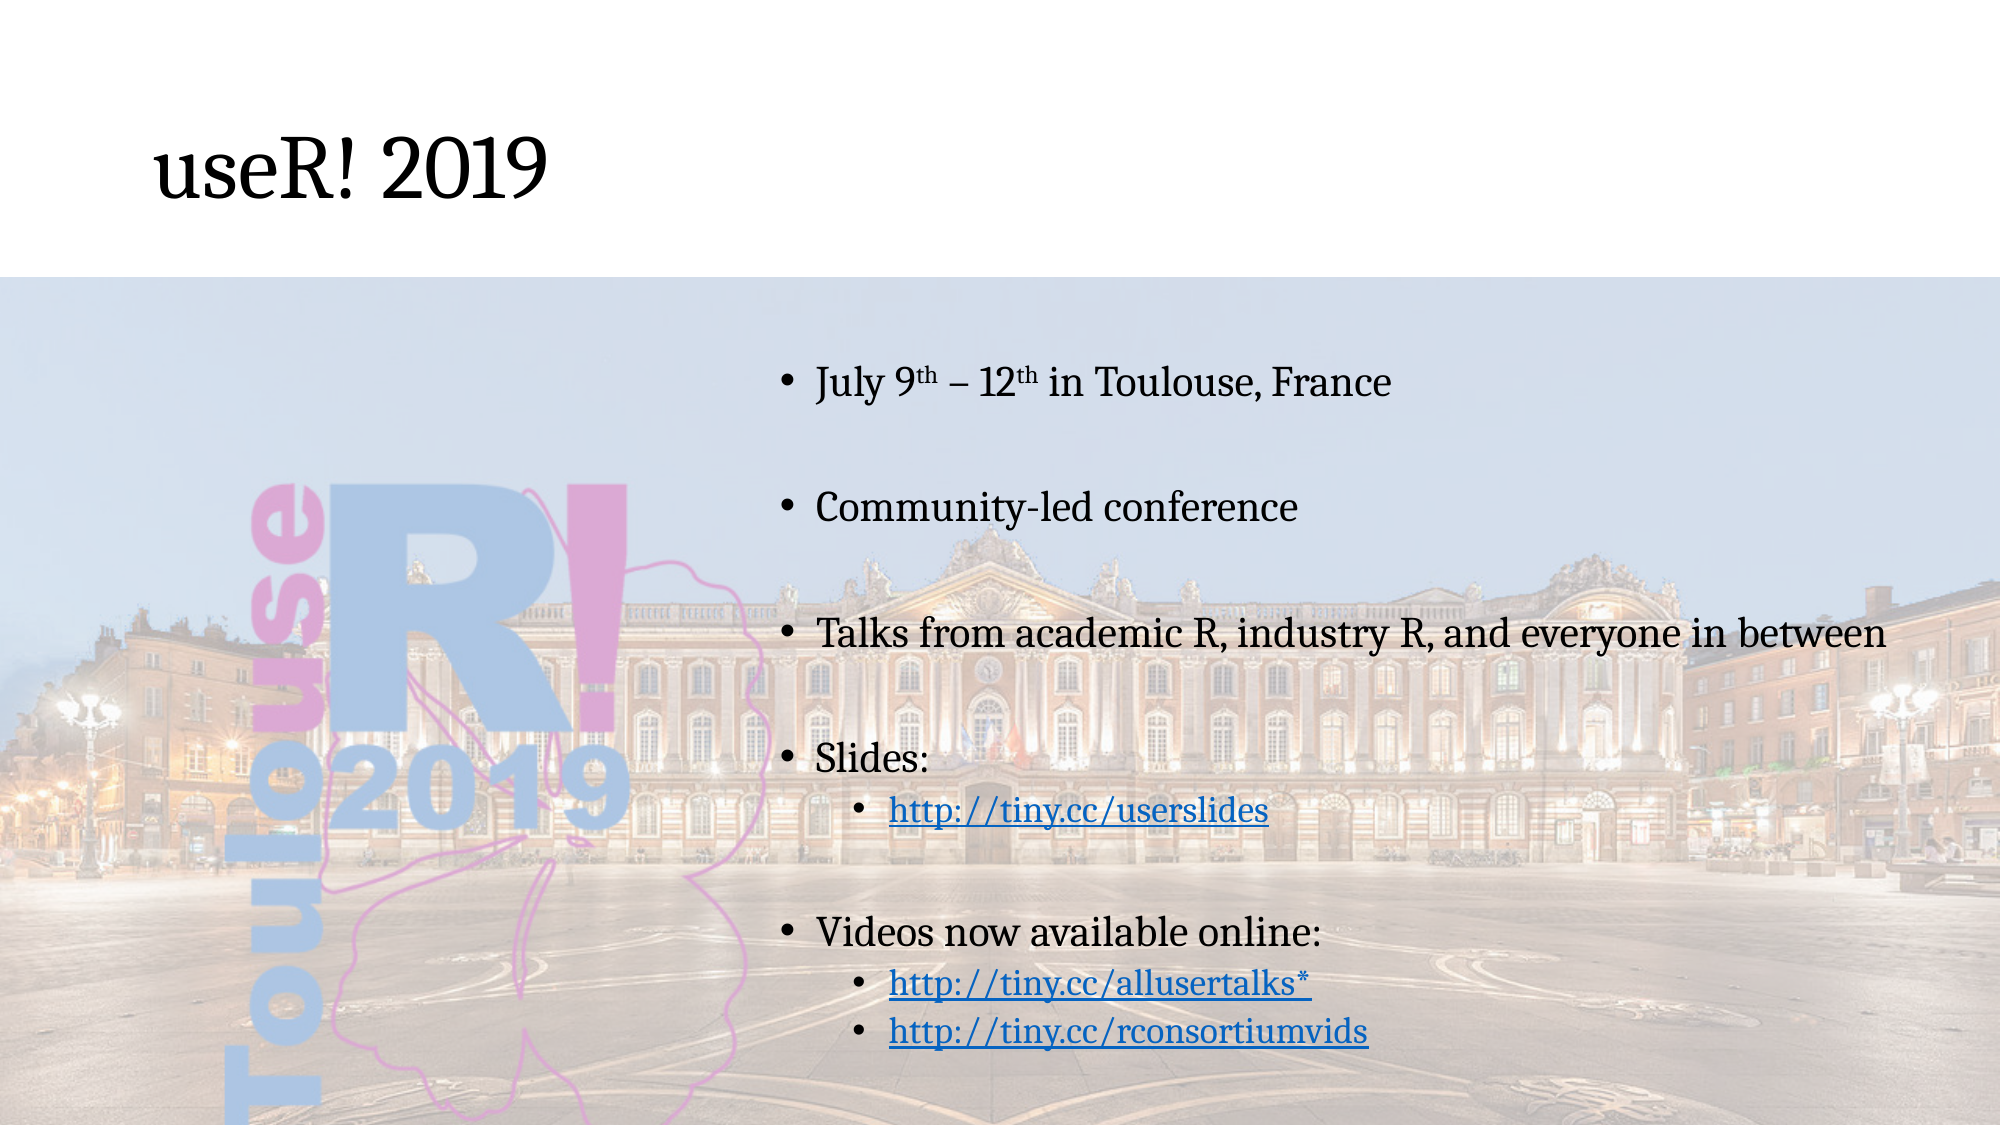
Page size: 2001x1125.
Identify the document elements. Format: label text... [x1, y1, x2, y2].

title useR! 2019 [137, 59, 1863, 277]
picture [0, 277, 2000, 1125]
